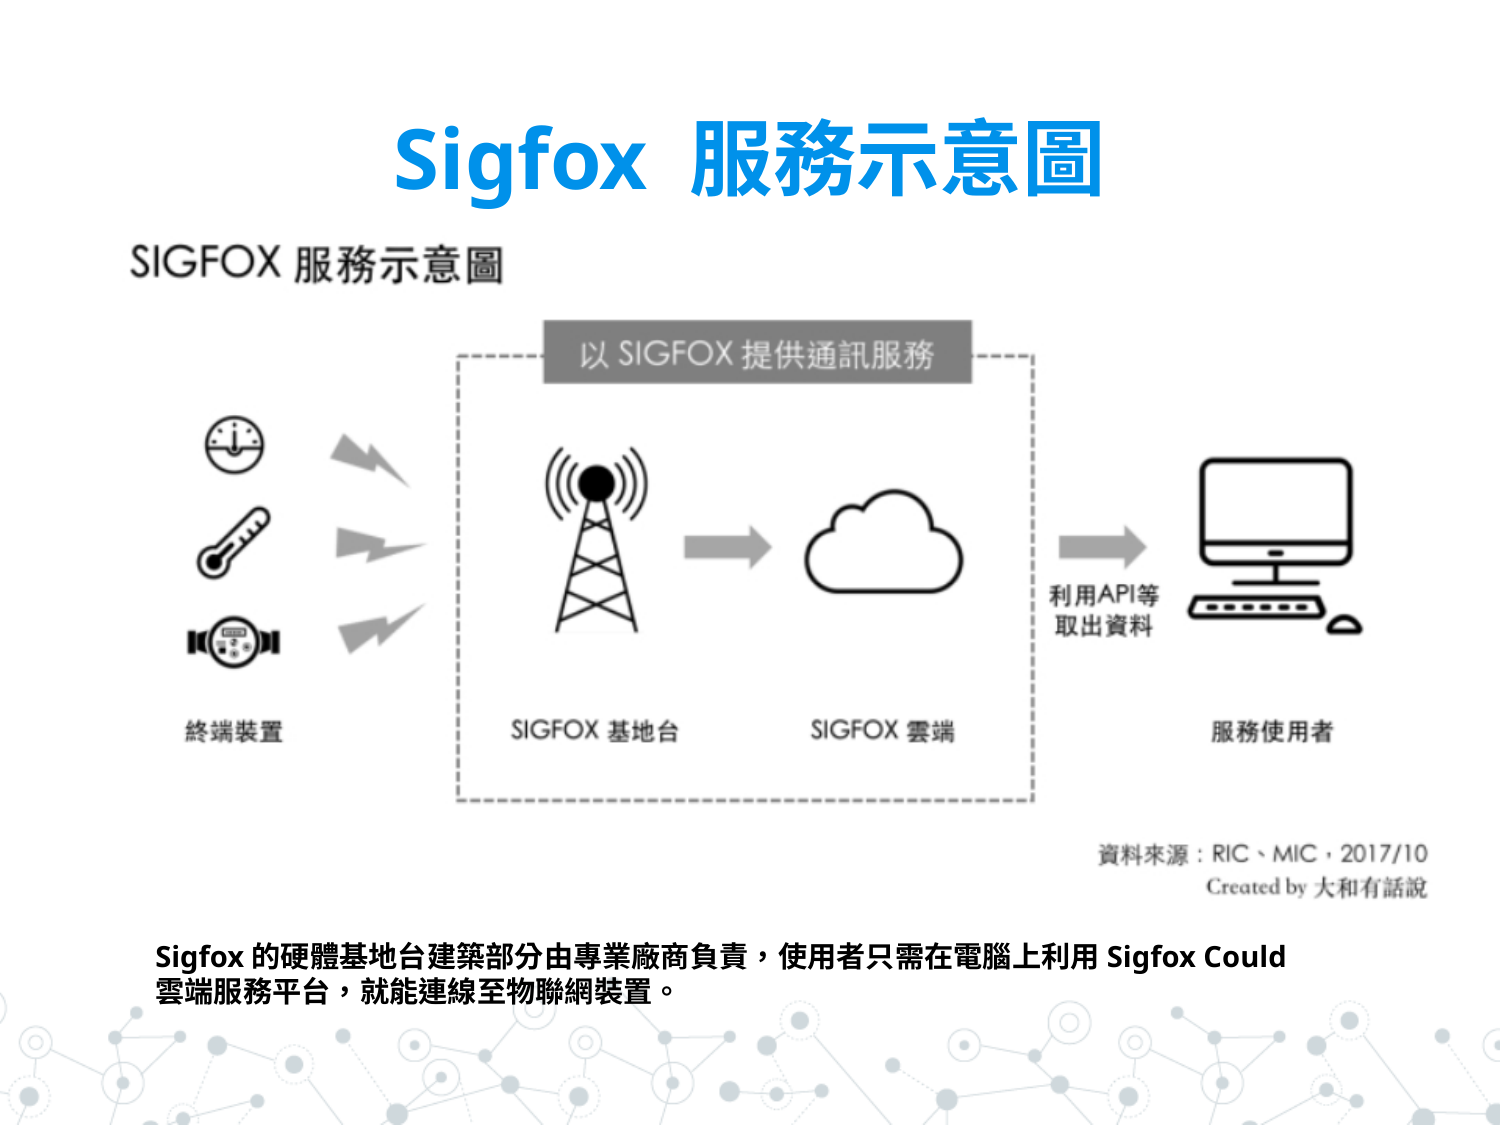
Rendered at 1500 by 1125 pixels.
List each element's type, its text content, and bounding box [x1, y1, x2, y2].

text_box Sigfox的硬體基地台建築部分由專業廠商負責，使用者只需在電腦上利用Sigfox Could雲端服務平台，就能連線至物聯網裝置。 [140, 930, 1328, 1016]
title Sigfox 服務示意圖 [128, 67, 1372, 222]
picture [0, 0, 1500, 1125]
